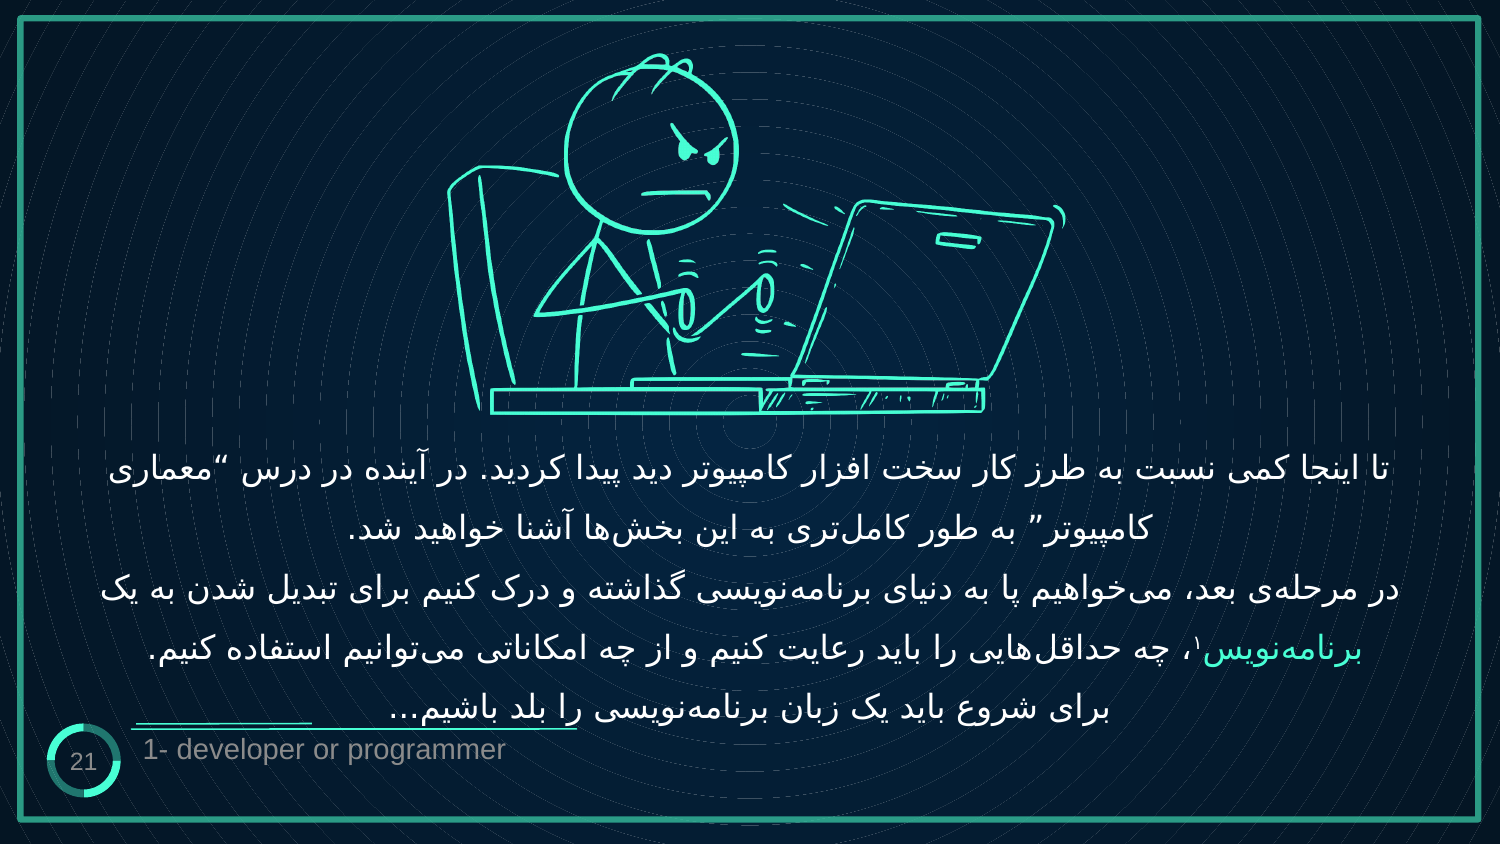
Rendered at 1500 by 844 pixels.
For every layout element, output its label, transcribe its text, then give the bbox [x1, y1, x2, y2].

slide_number 21 [46, 723, 121, 798]
picture [418, 46, 1082, 429]
text_box تا اینجا کمی نسبت به طرز کار سخت افزار کامپیوتر دید پیدا کردید. در آینده در درس “معماری کامپیوتر” به طور کامل‌تری به این بخش‌ها آشنا خواهید شد. در مرحله‌ی بعد، می‌خواهیم پا به دنیای برنامه‌نویسی گذاشته و درک کنیم برای تبدیل شدن به یک برنامه‌نویس۱، چه حداقل‌هایی را باید رعایت کنیم و از چه امکاناتی می‌توانیم استفاده کنیم. برای شروع باید یک زبان برنامه‌نویسی را بلد باشیم... [57, 439, 1443, 713]
footer 1- developer or programmer [130, 734, 577, 814]
